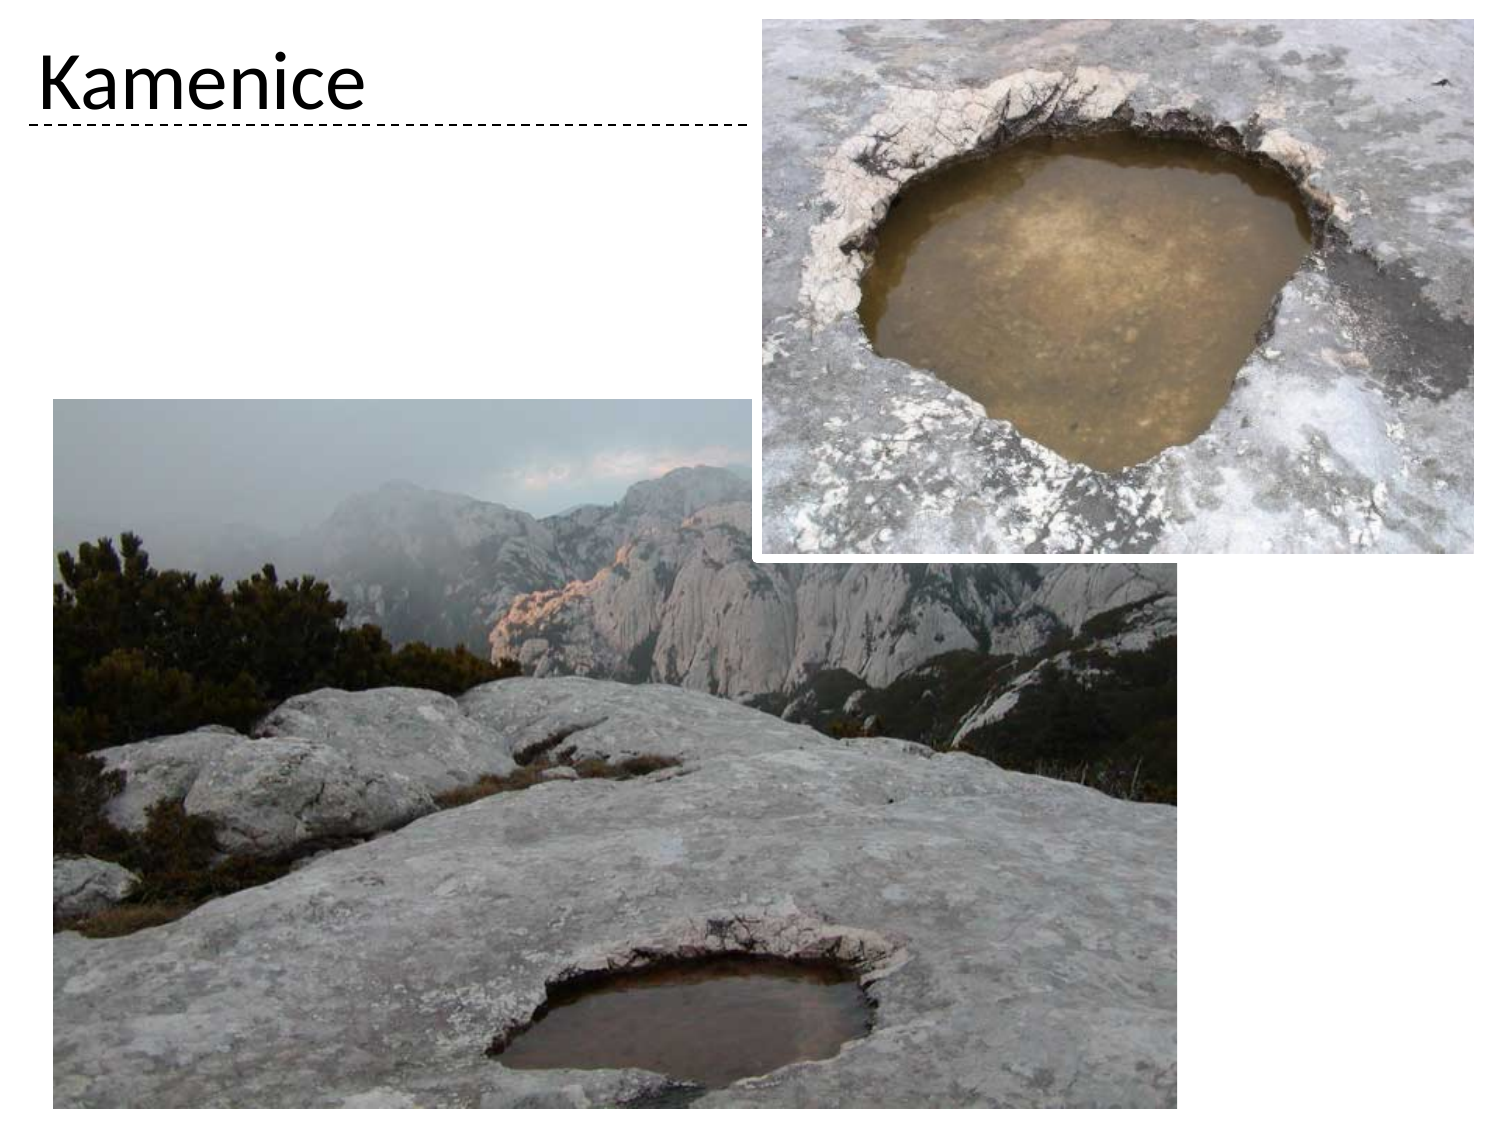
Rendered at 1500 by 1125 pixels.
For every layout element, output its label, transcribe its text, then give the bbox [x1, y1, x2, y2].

title Kamenice [23, 23, 756, 129]
picture [52, 18, 1475, 1110]
